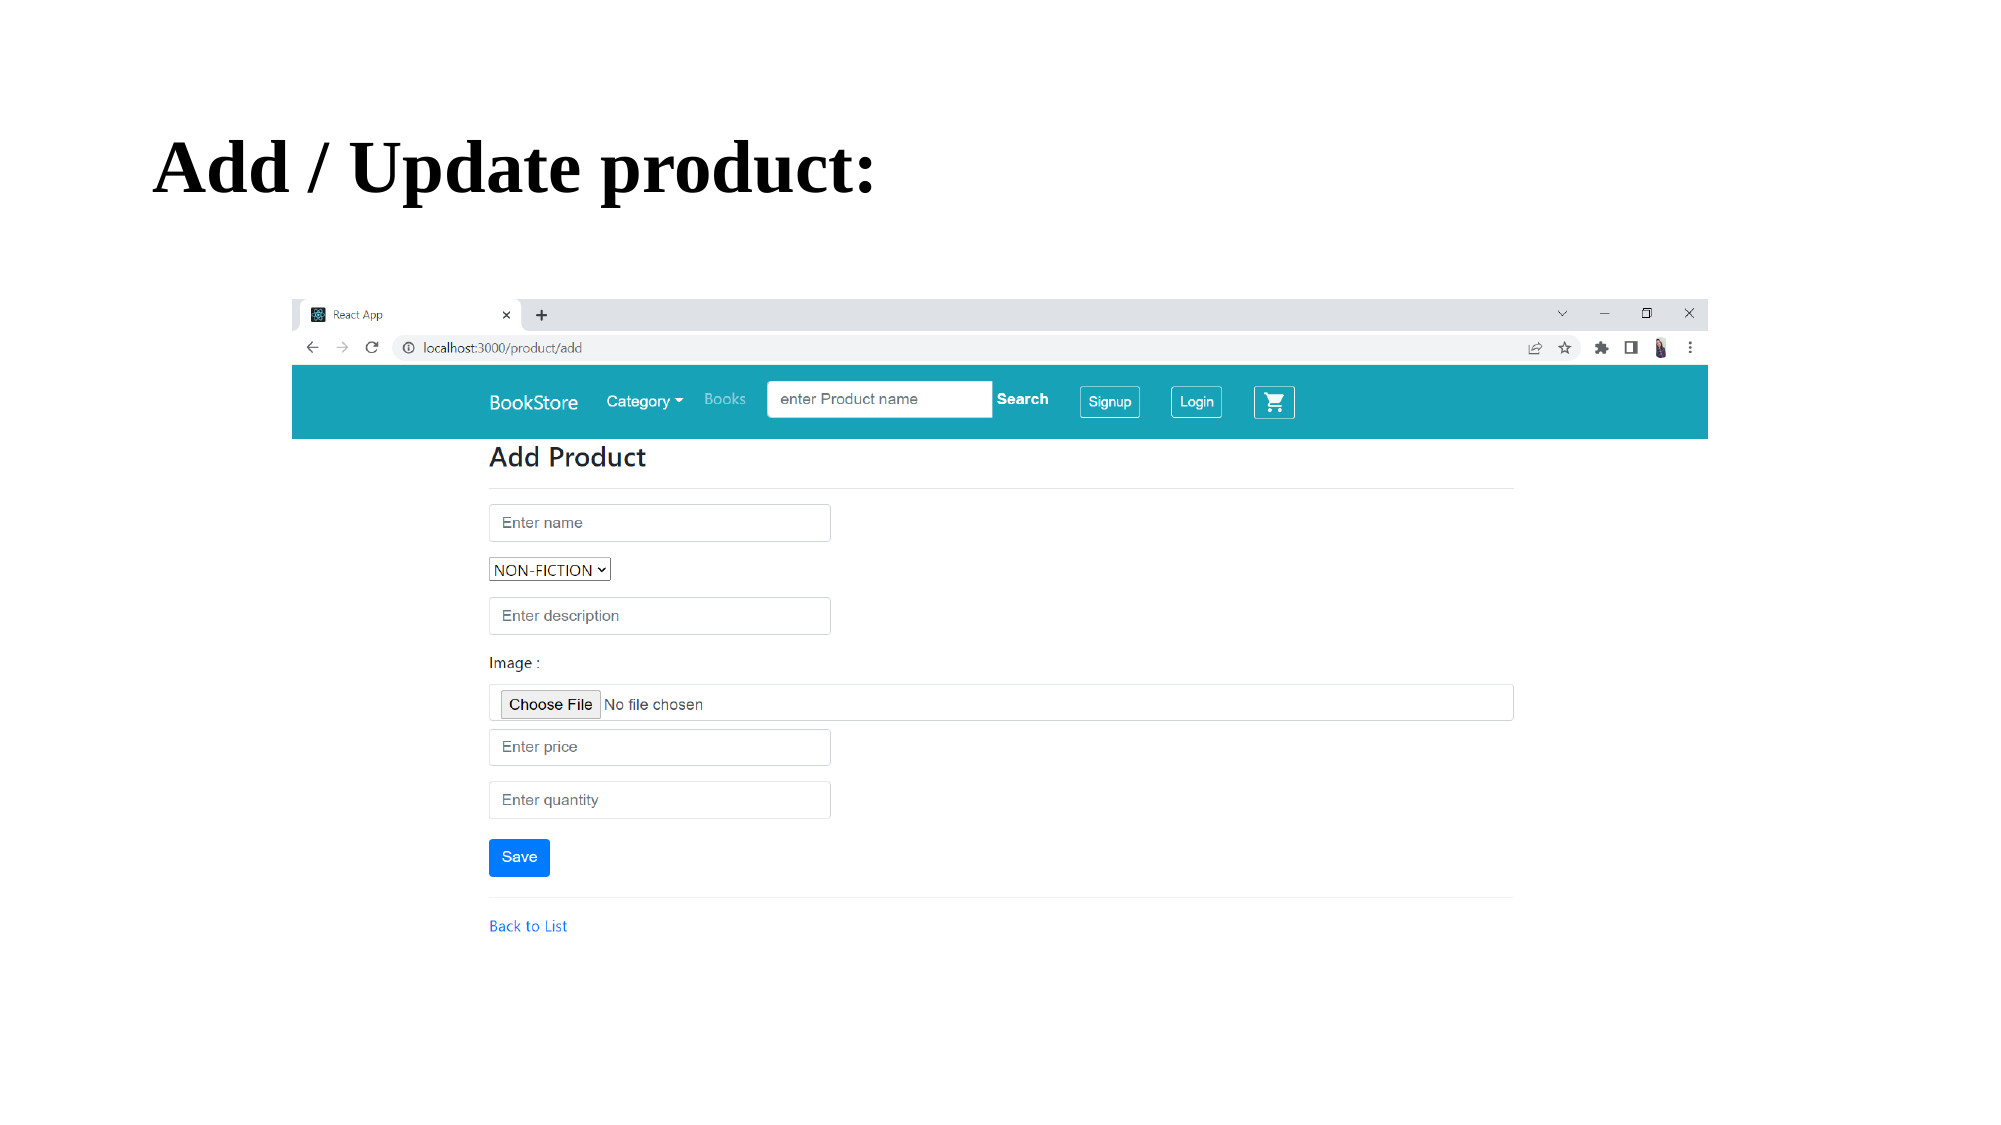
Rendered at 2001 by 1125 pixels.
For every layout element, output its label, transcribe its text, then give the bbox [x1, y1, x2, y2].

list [292, 299, 1708, 1014]
title Add / Update product: [137, 59, 1863, 278]
